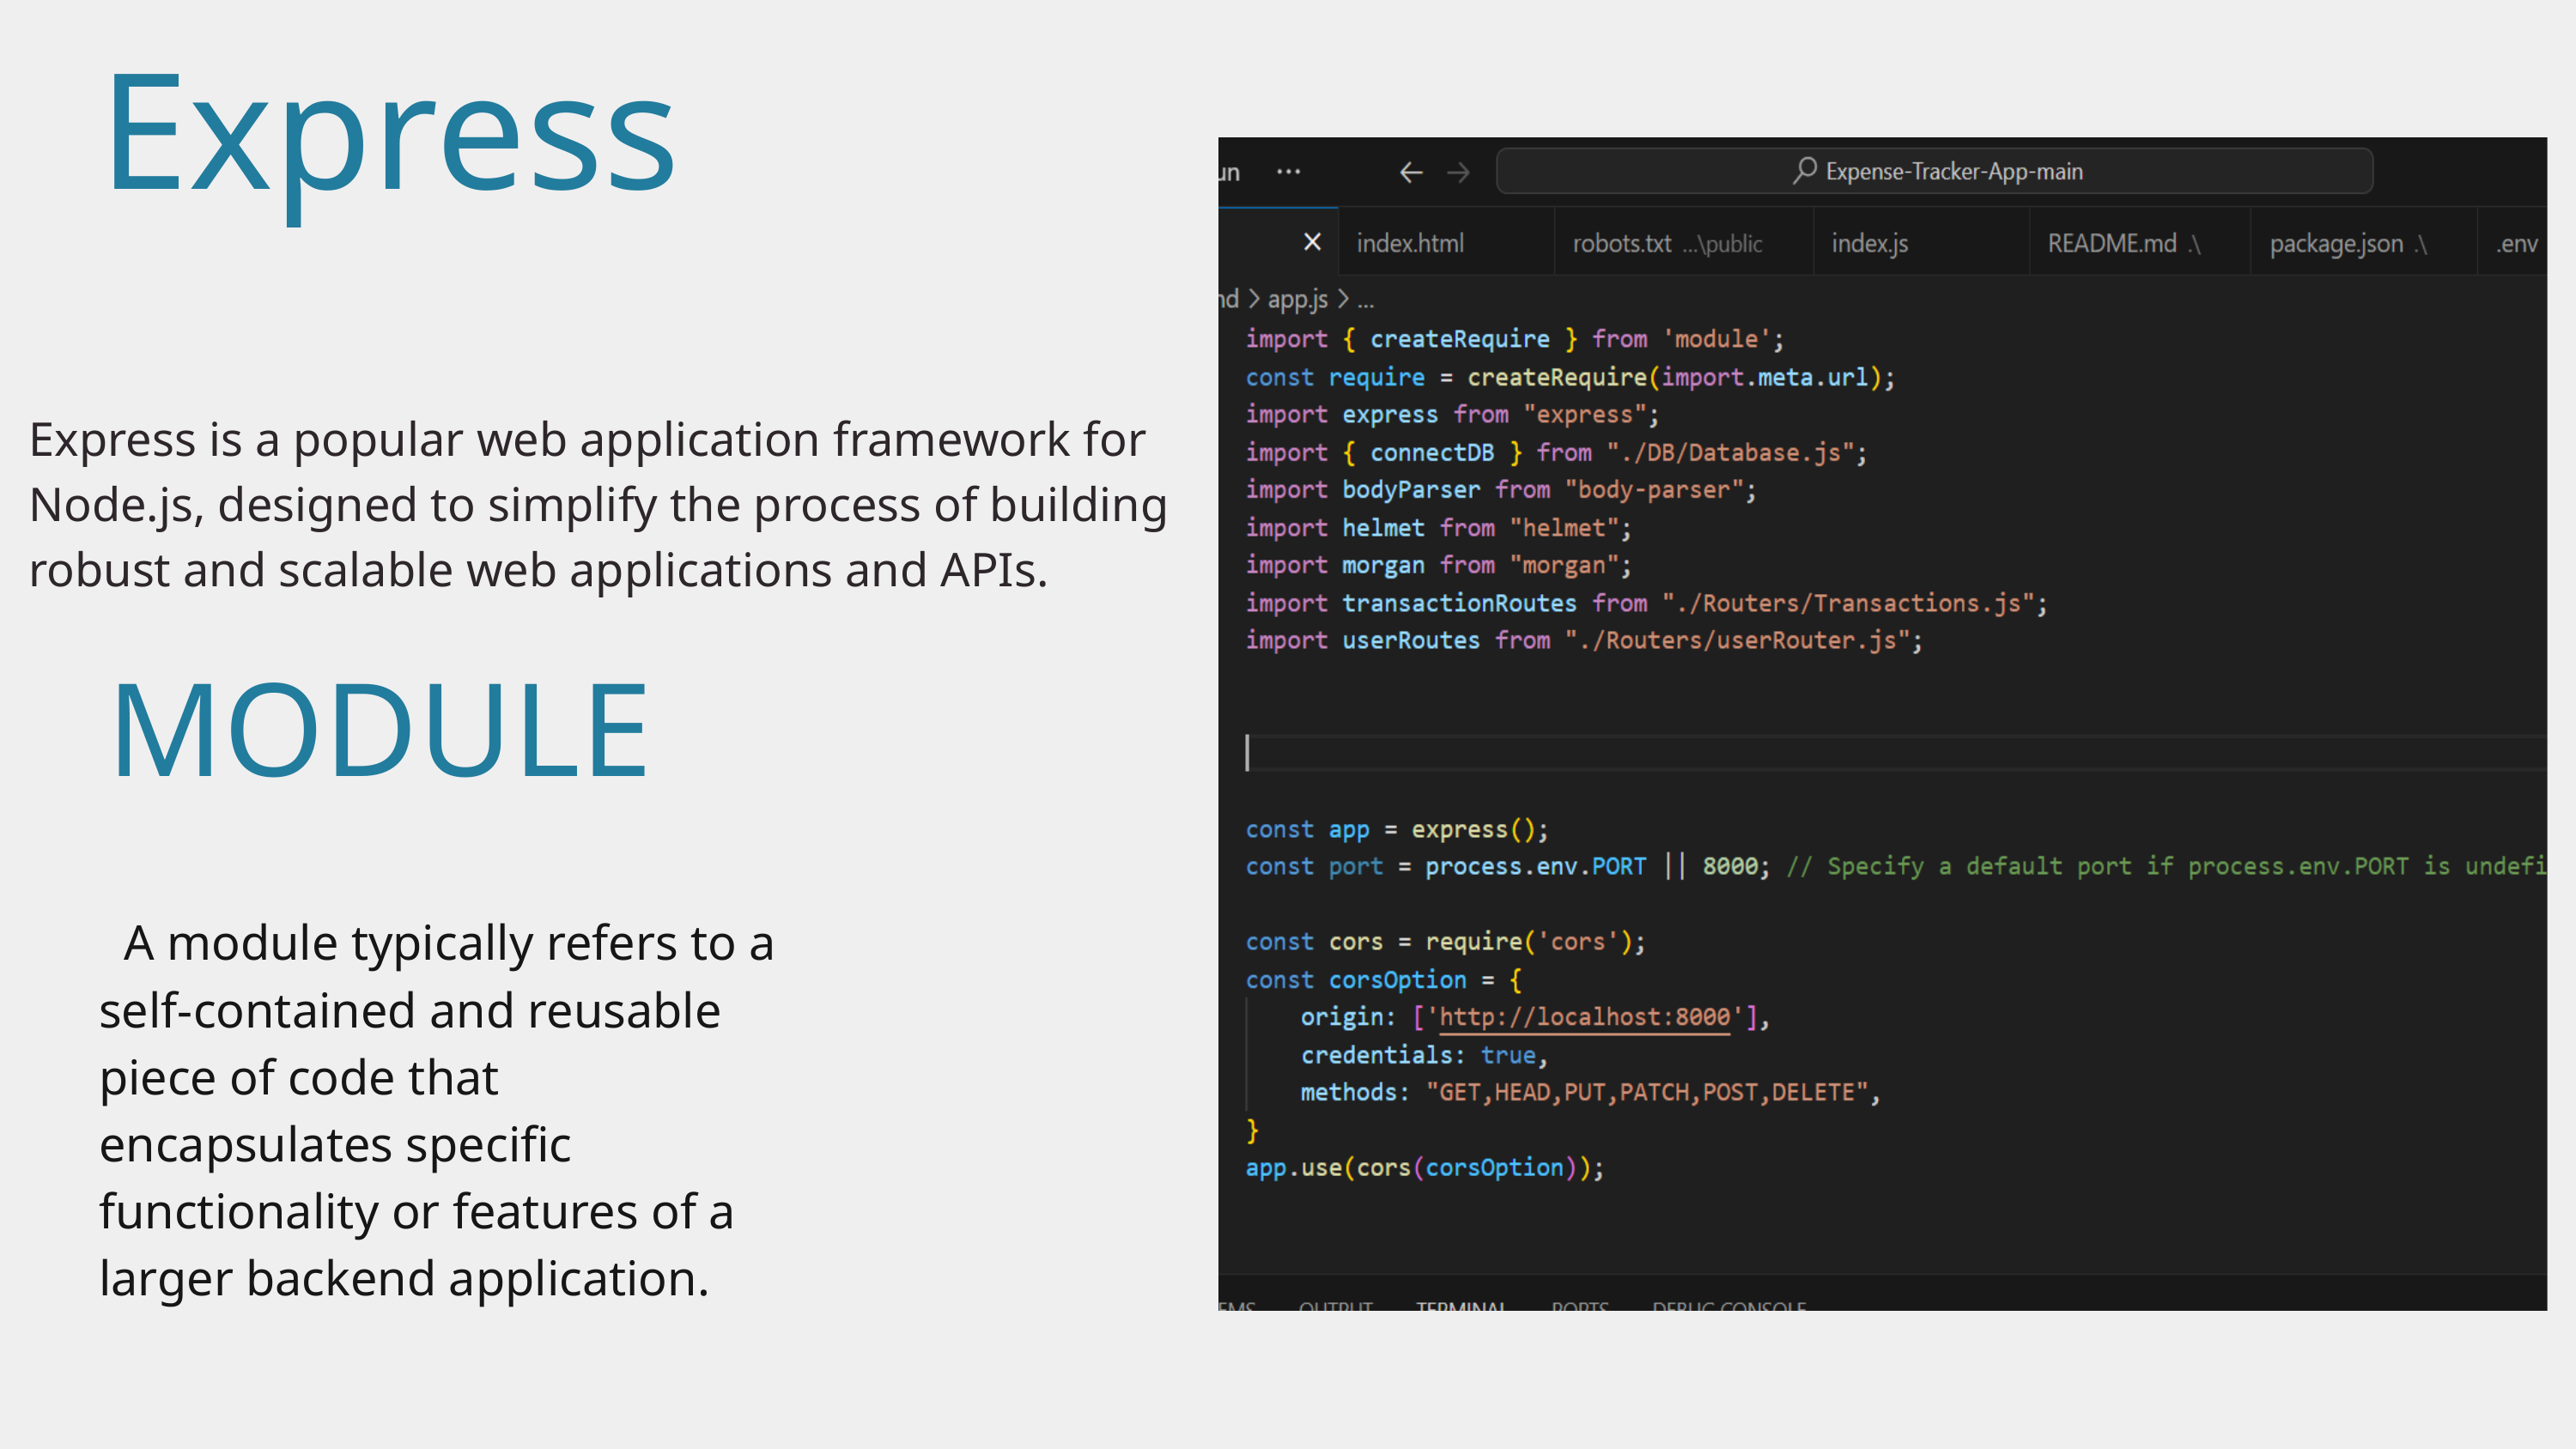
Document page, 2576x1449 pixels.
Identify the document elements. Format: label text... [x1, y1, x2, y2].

text_box MODULE [99, 621, 686, 803]
text_box Express [99, 70, 1008, 222]
text_box A module typically refers to a self-contained and reusable piece of code that encapsulates specific functionality or features of a larger backend application. [99, 902, 803, 1307]
text_box Express is a popular web application framework for Node.js, designed to simplify the process of building robust and scalable web applications and APIs. [28, 400, 1212, 596]
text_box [1218, 137, 2548, 1311]
